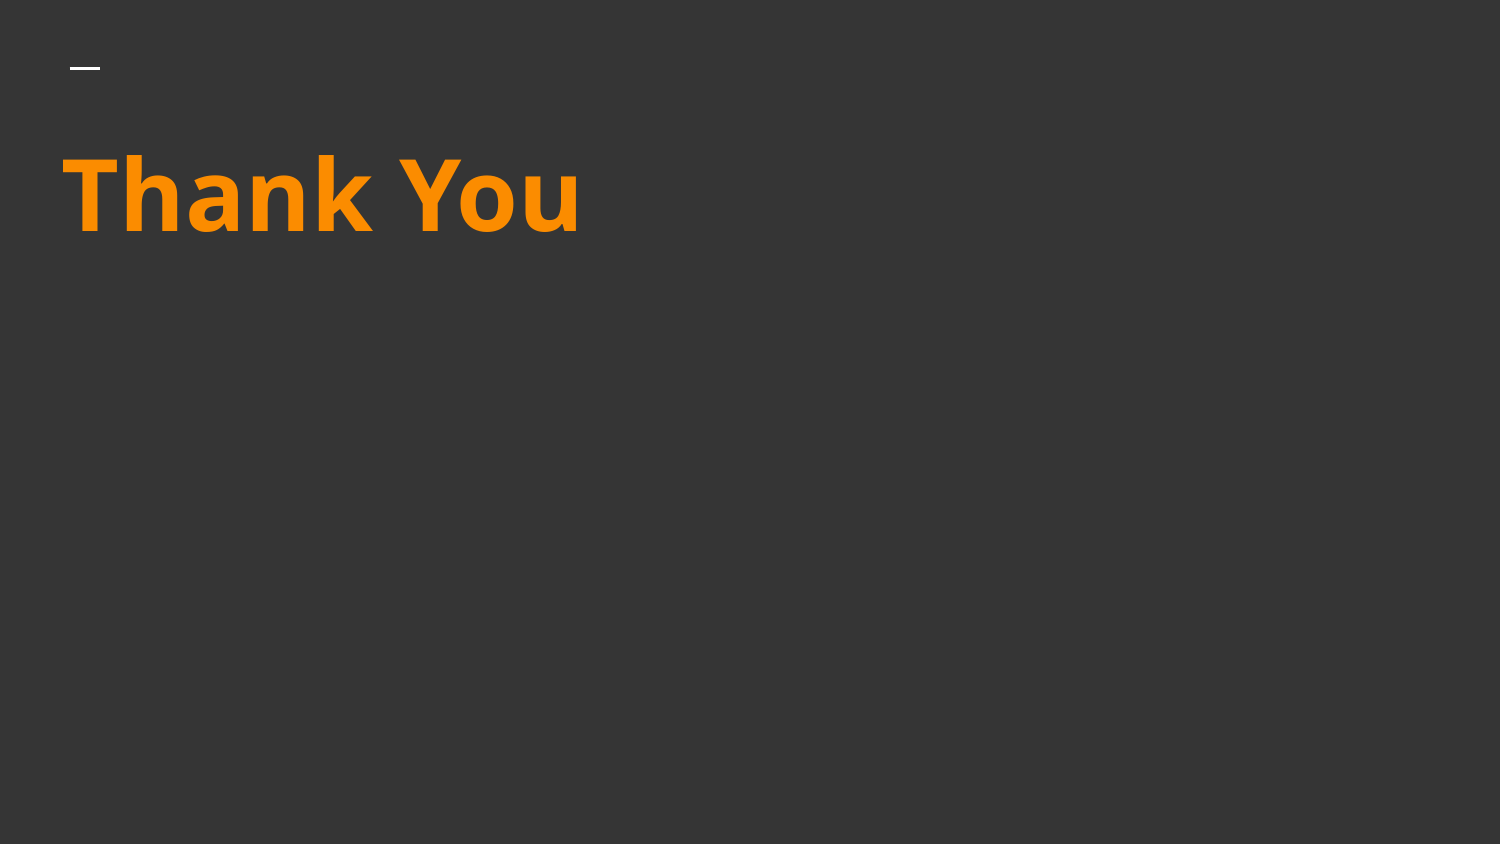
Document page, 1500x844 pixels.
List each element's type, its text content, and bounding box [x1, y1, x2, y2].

title Thank You [46, 116, 1461, 793]
